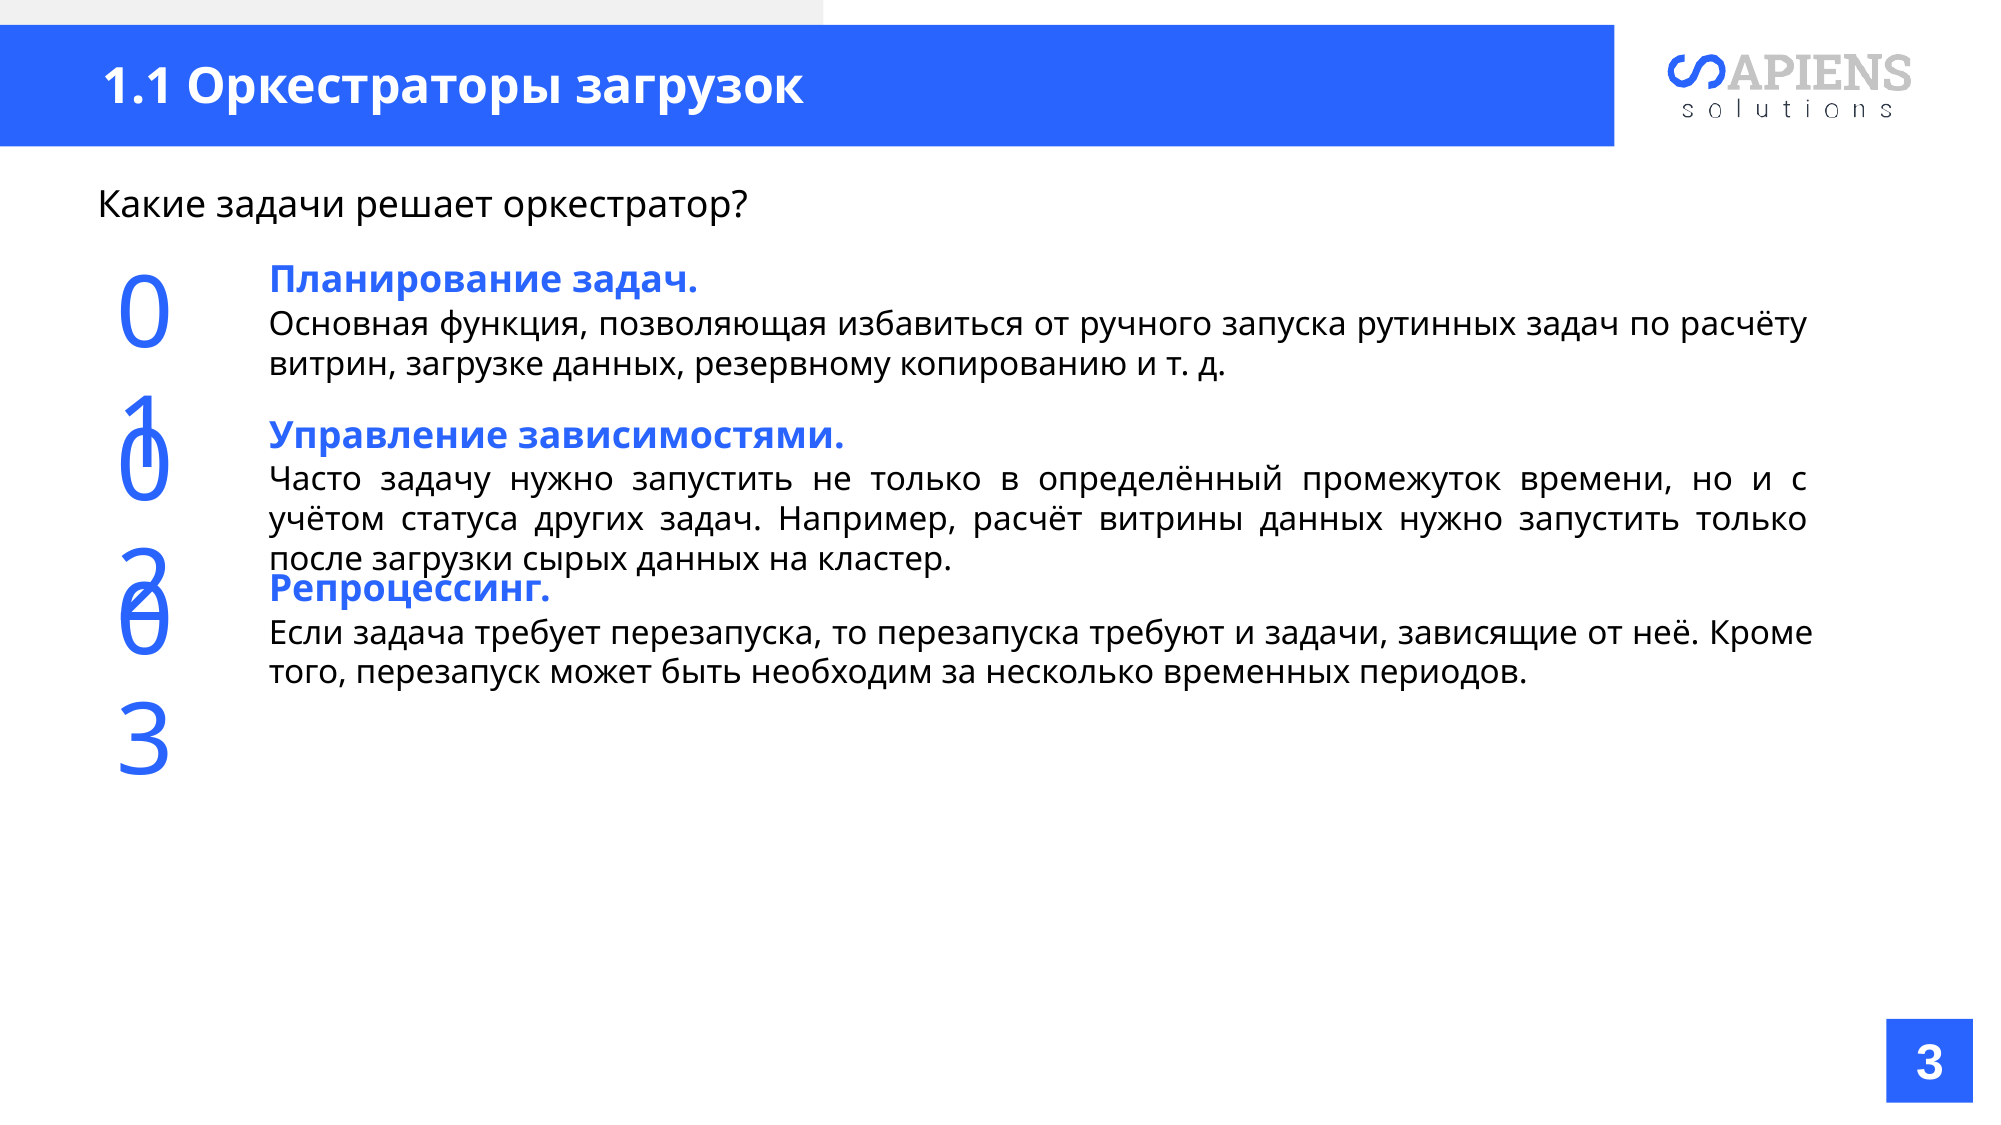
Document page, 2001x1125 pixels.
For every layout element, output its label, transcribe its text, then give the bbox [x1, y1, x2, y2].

text_box [1757, 104, 1768, 118]
text_box [1682, 103, 1693, 118]
text_box 3 [1909, 1031, 1951, 1090]
picture [1825, 103, 1838, 118]
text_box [101, 239, 1999, 700]
text_box [1886, 1018, 1973, 1103]
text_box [1667, 53, 1911, 91]
text_box Какие задачи решает оркестратор? [82, 172, 1609, 233]
text_box [1881, 103, 1891, 118]
picture [1708, 103, 1721, 118]
text_box [1854, 103, 1864, 118]
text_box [0, 0, 1615, 147]
text_box [1783, 100, 1791, 118]
